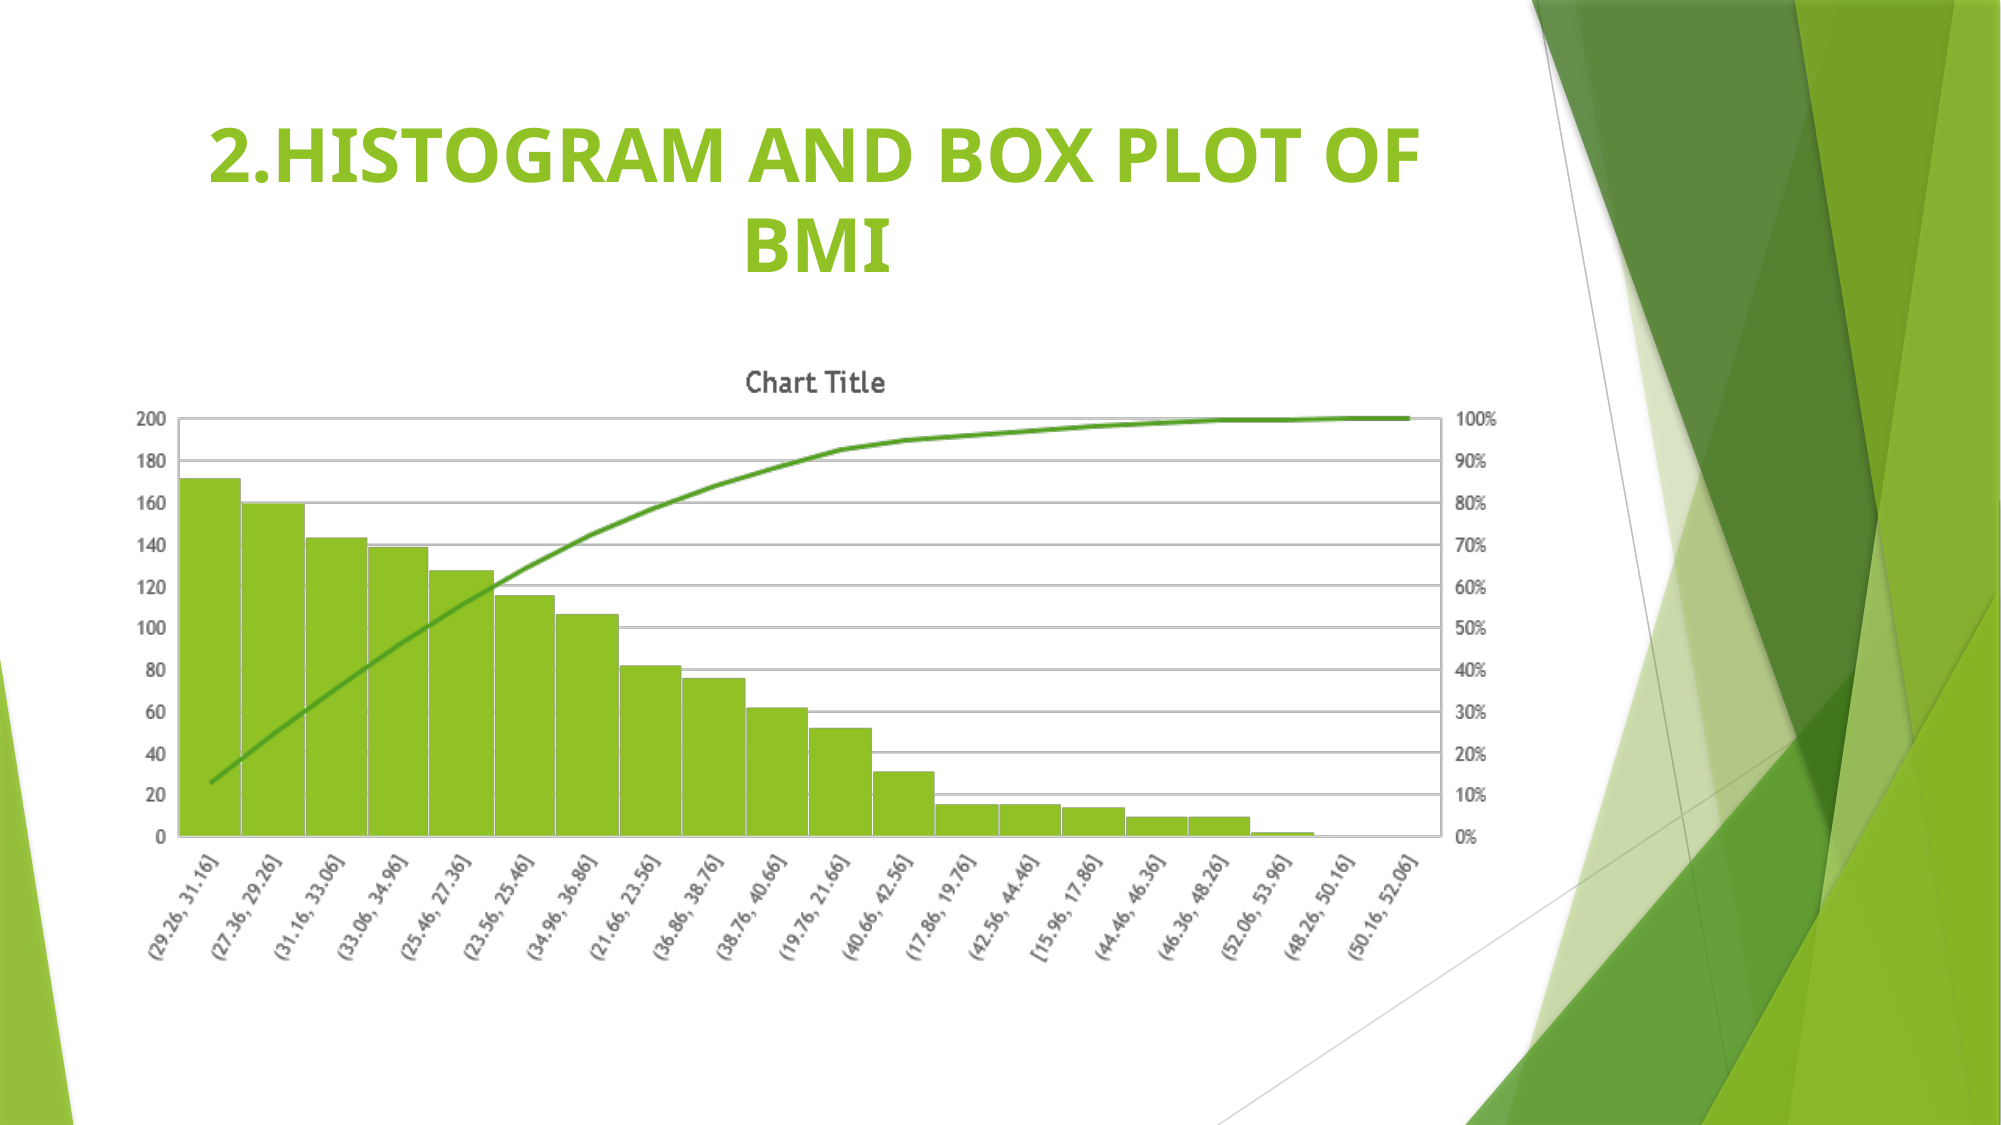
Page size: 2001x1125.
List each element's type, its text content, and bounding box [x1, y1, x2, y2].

title 2.HISTOGRAM AND BOX PLOT OF BMI [111, 99, 1522, 317]
picture [111, 354, 1522, 992]
